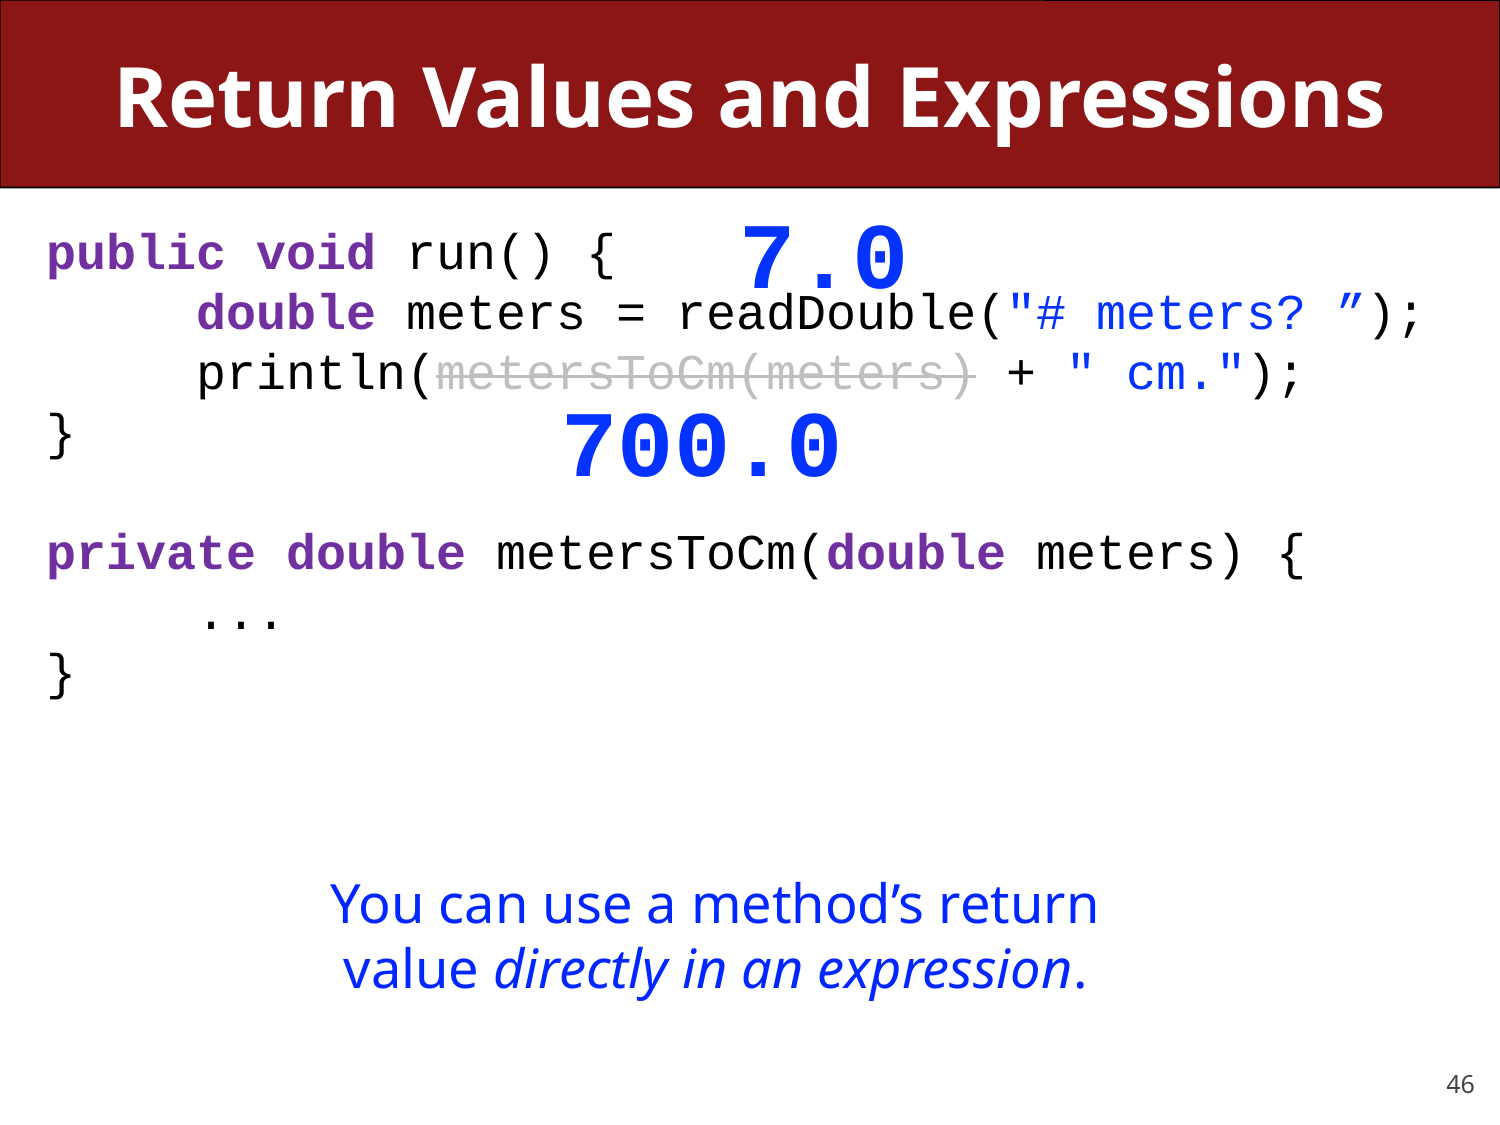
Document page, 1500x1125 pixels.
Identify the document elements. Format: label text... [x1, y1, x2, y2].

text_box public void run() { double meters = readDouble("# meters? ”); println(metersToCm(meters) + " cm."); } private double metersToCm(double meters) { ... } [31, 212, 1469, 768]
text_box 700.0 [546, 375, 885, 503]
title Return Values and Expressions [75, 0, 1425, 188]
text_box You can use a method’s return value directly in an expression. [290, 862, 1141, 1007]
text_box 7.0 [725, 187, 925, 315]
